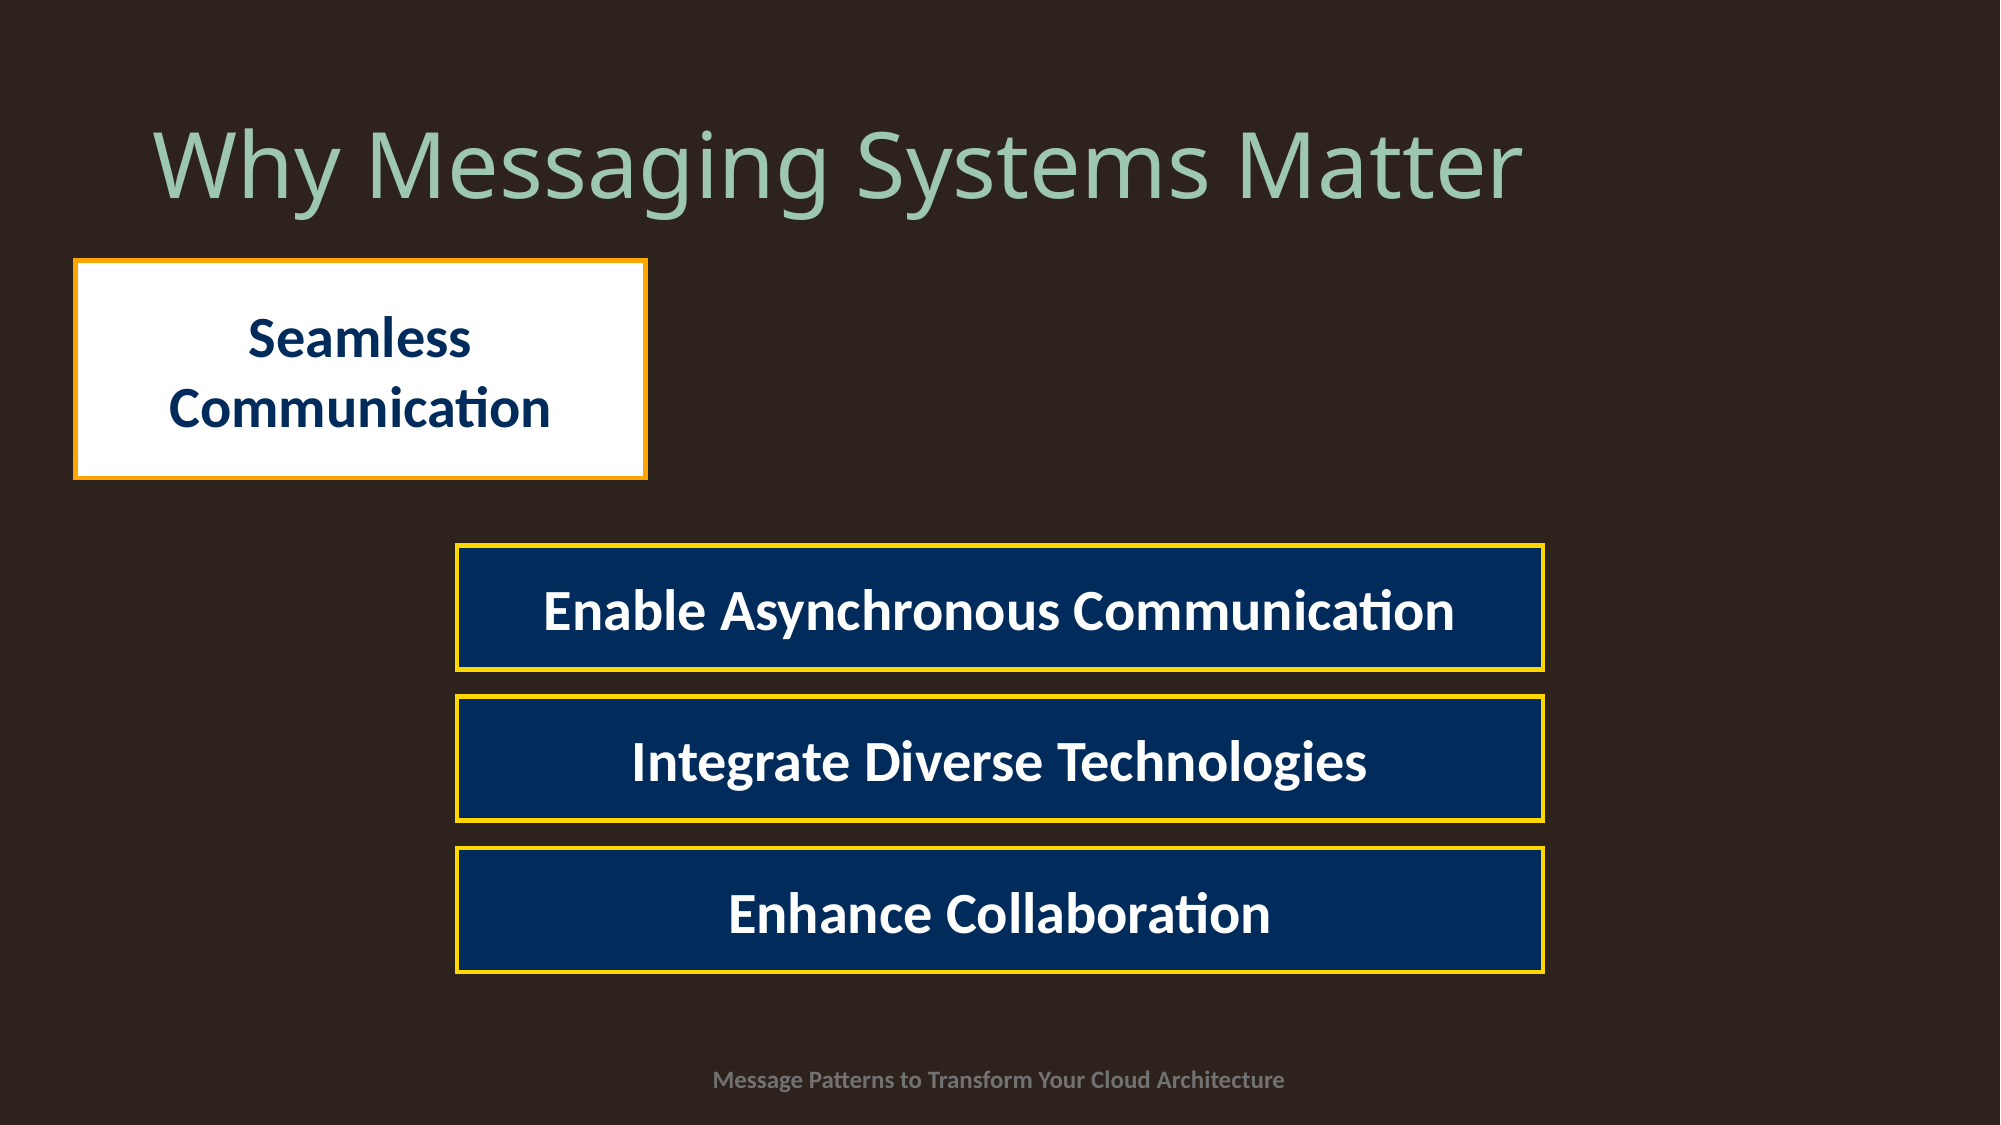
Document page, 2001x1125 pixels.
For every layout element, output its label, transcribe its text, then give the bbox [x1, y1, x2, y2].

text_box Enhance Collaboration [456, 847, 1544, 973]
text_box Integrate Diverse Technologies [456, 695, 1544, 821]
title Why Messaging Systems Matter [137, 59, 1863, 278]
text_box Enable Asynchronous Communication [456, 544, 1544, 670]
text_box Seamless Communication [74, 260, 647, 479]
